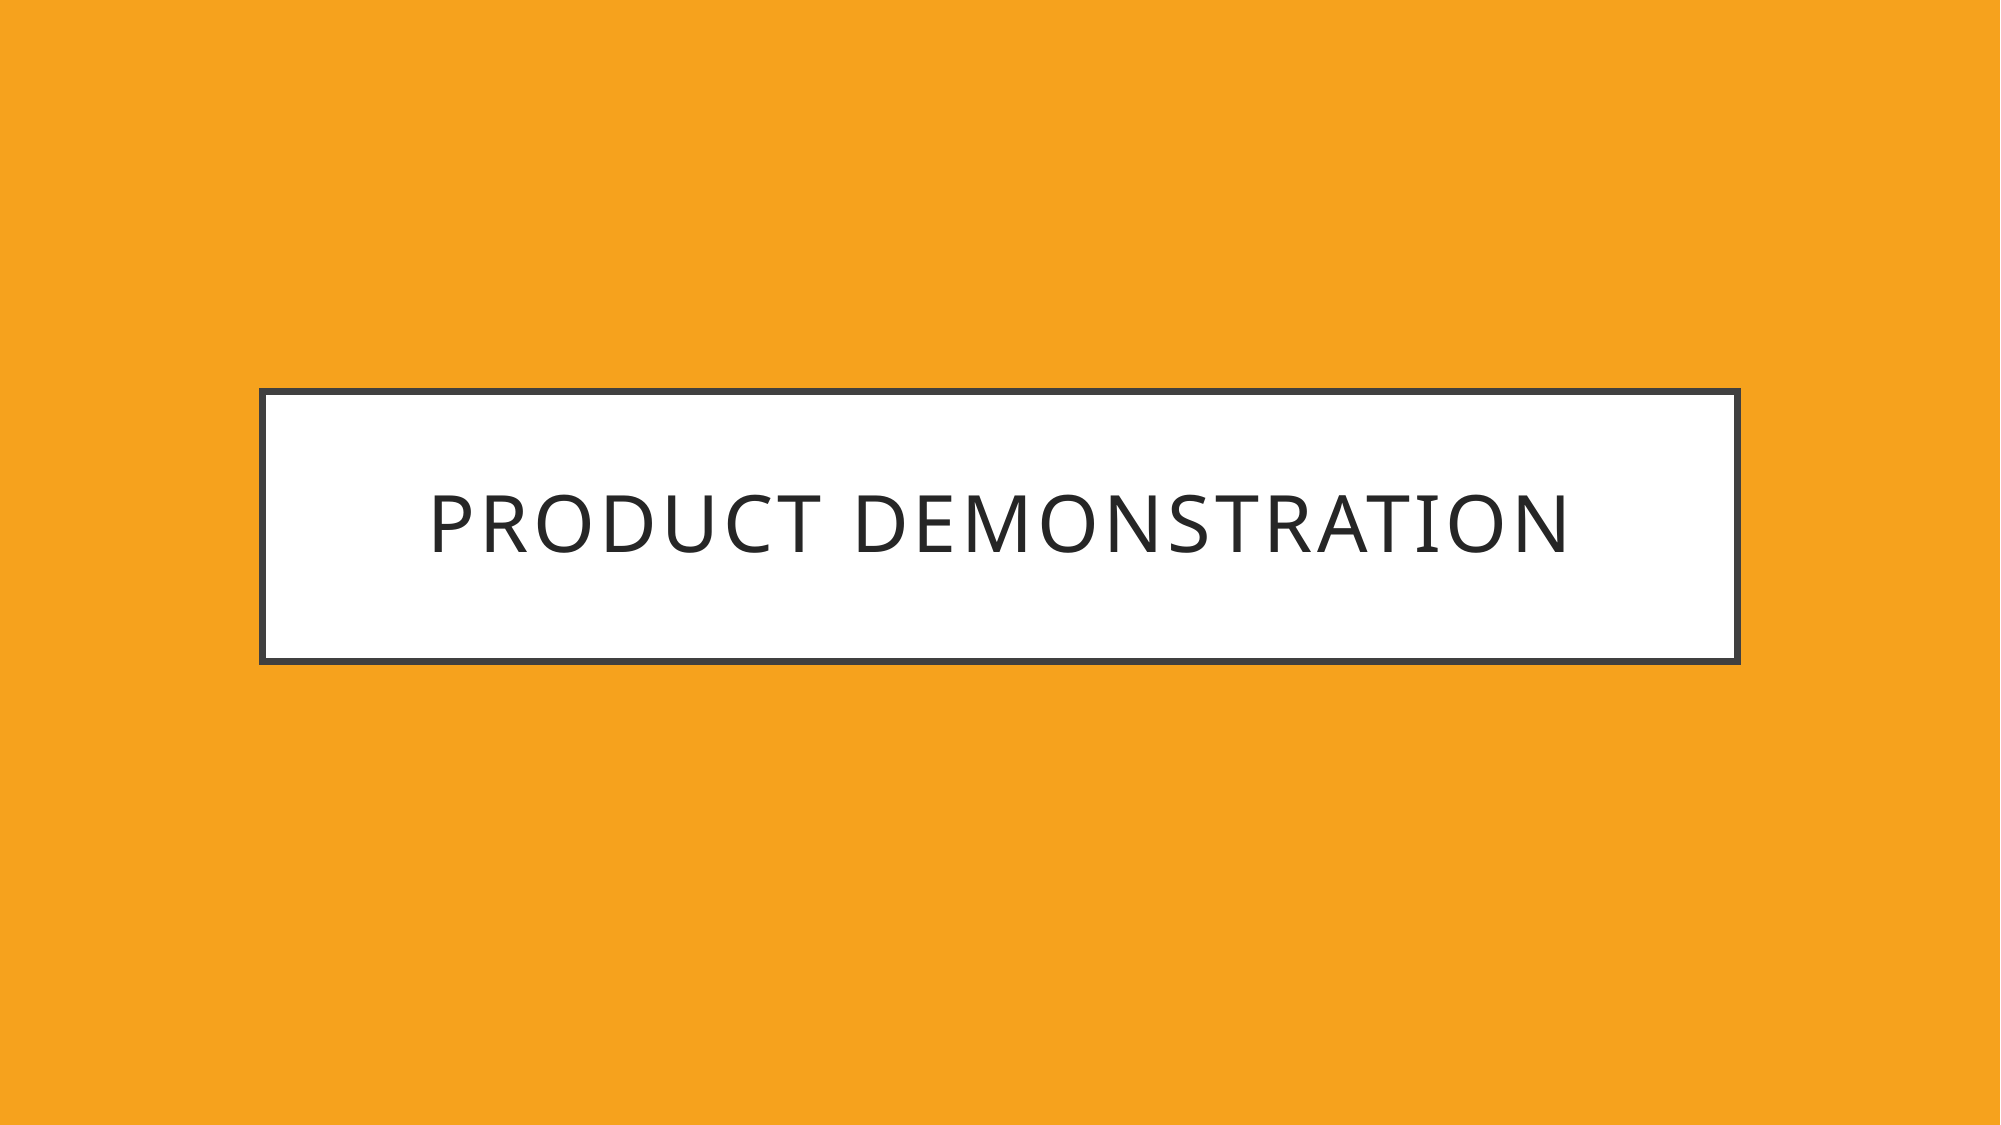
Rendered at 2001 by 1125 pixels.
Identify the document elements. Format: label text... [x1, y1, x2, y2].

title Product demonstration [259, 388, 1741, 665]
